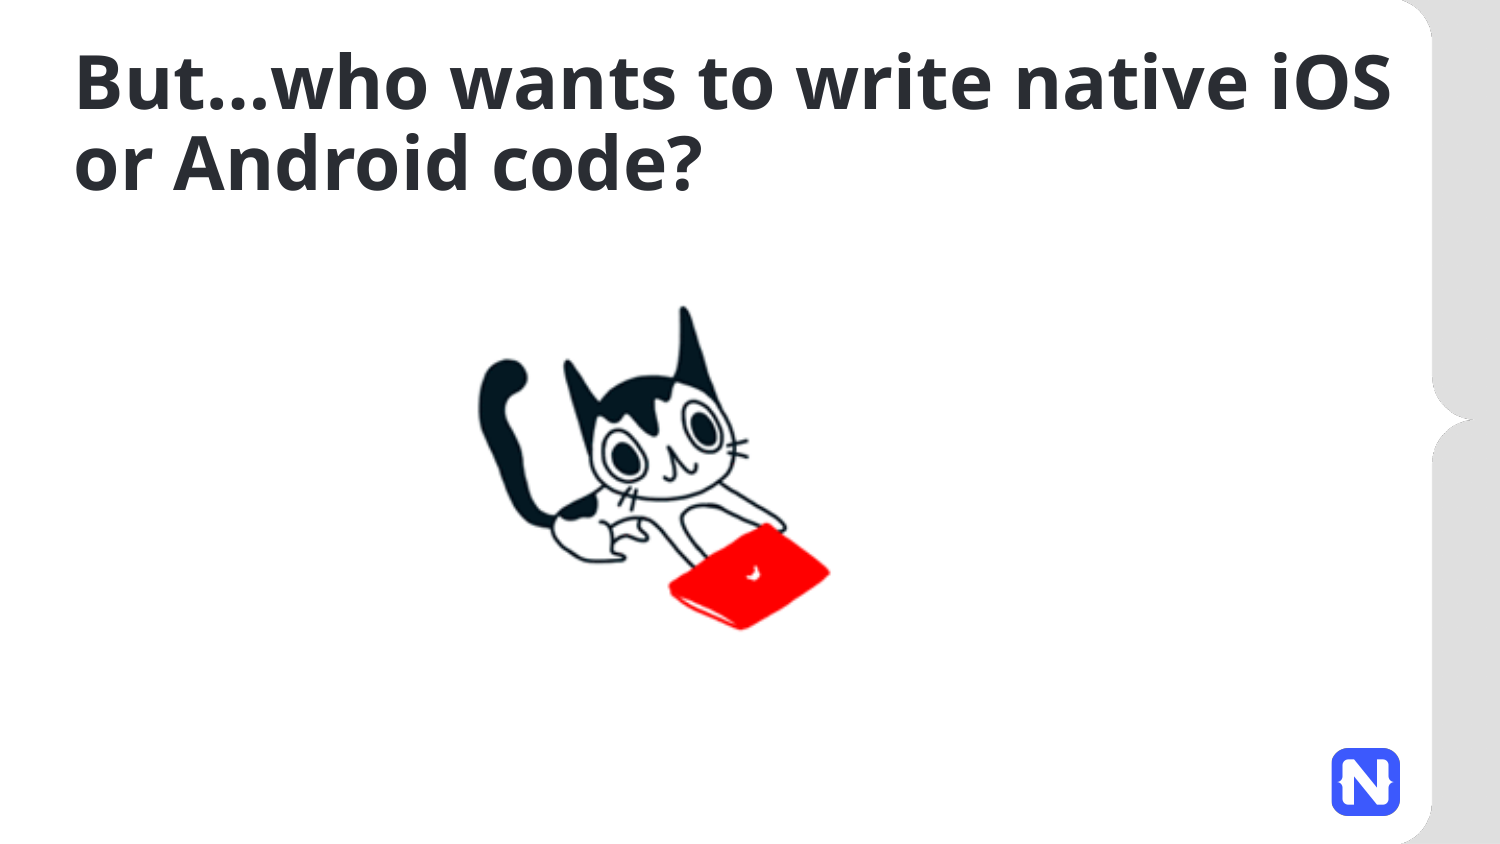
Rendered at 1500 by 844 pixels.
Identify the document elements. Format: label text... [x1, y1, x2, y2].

title But…who wants to write native iOS or Android code? [62, 92, 1458, 160]
picture [343, 144, 1177, 770]
picture [1331, 0, 1500, 844]
